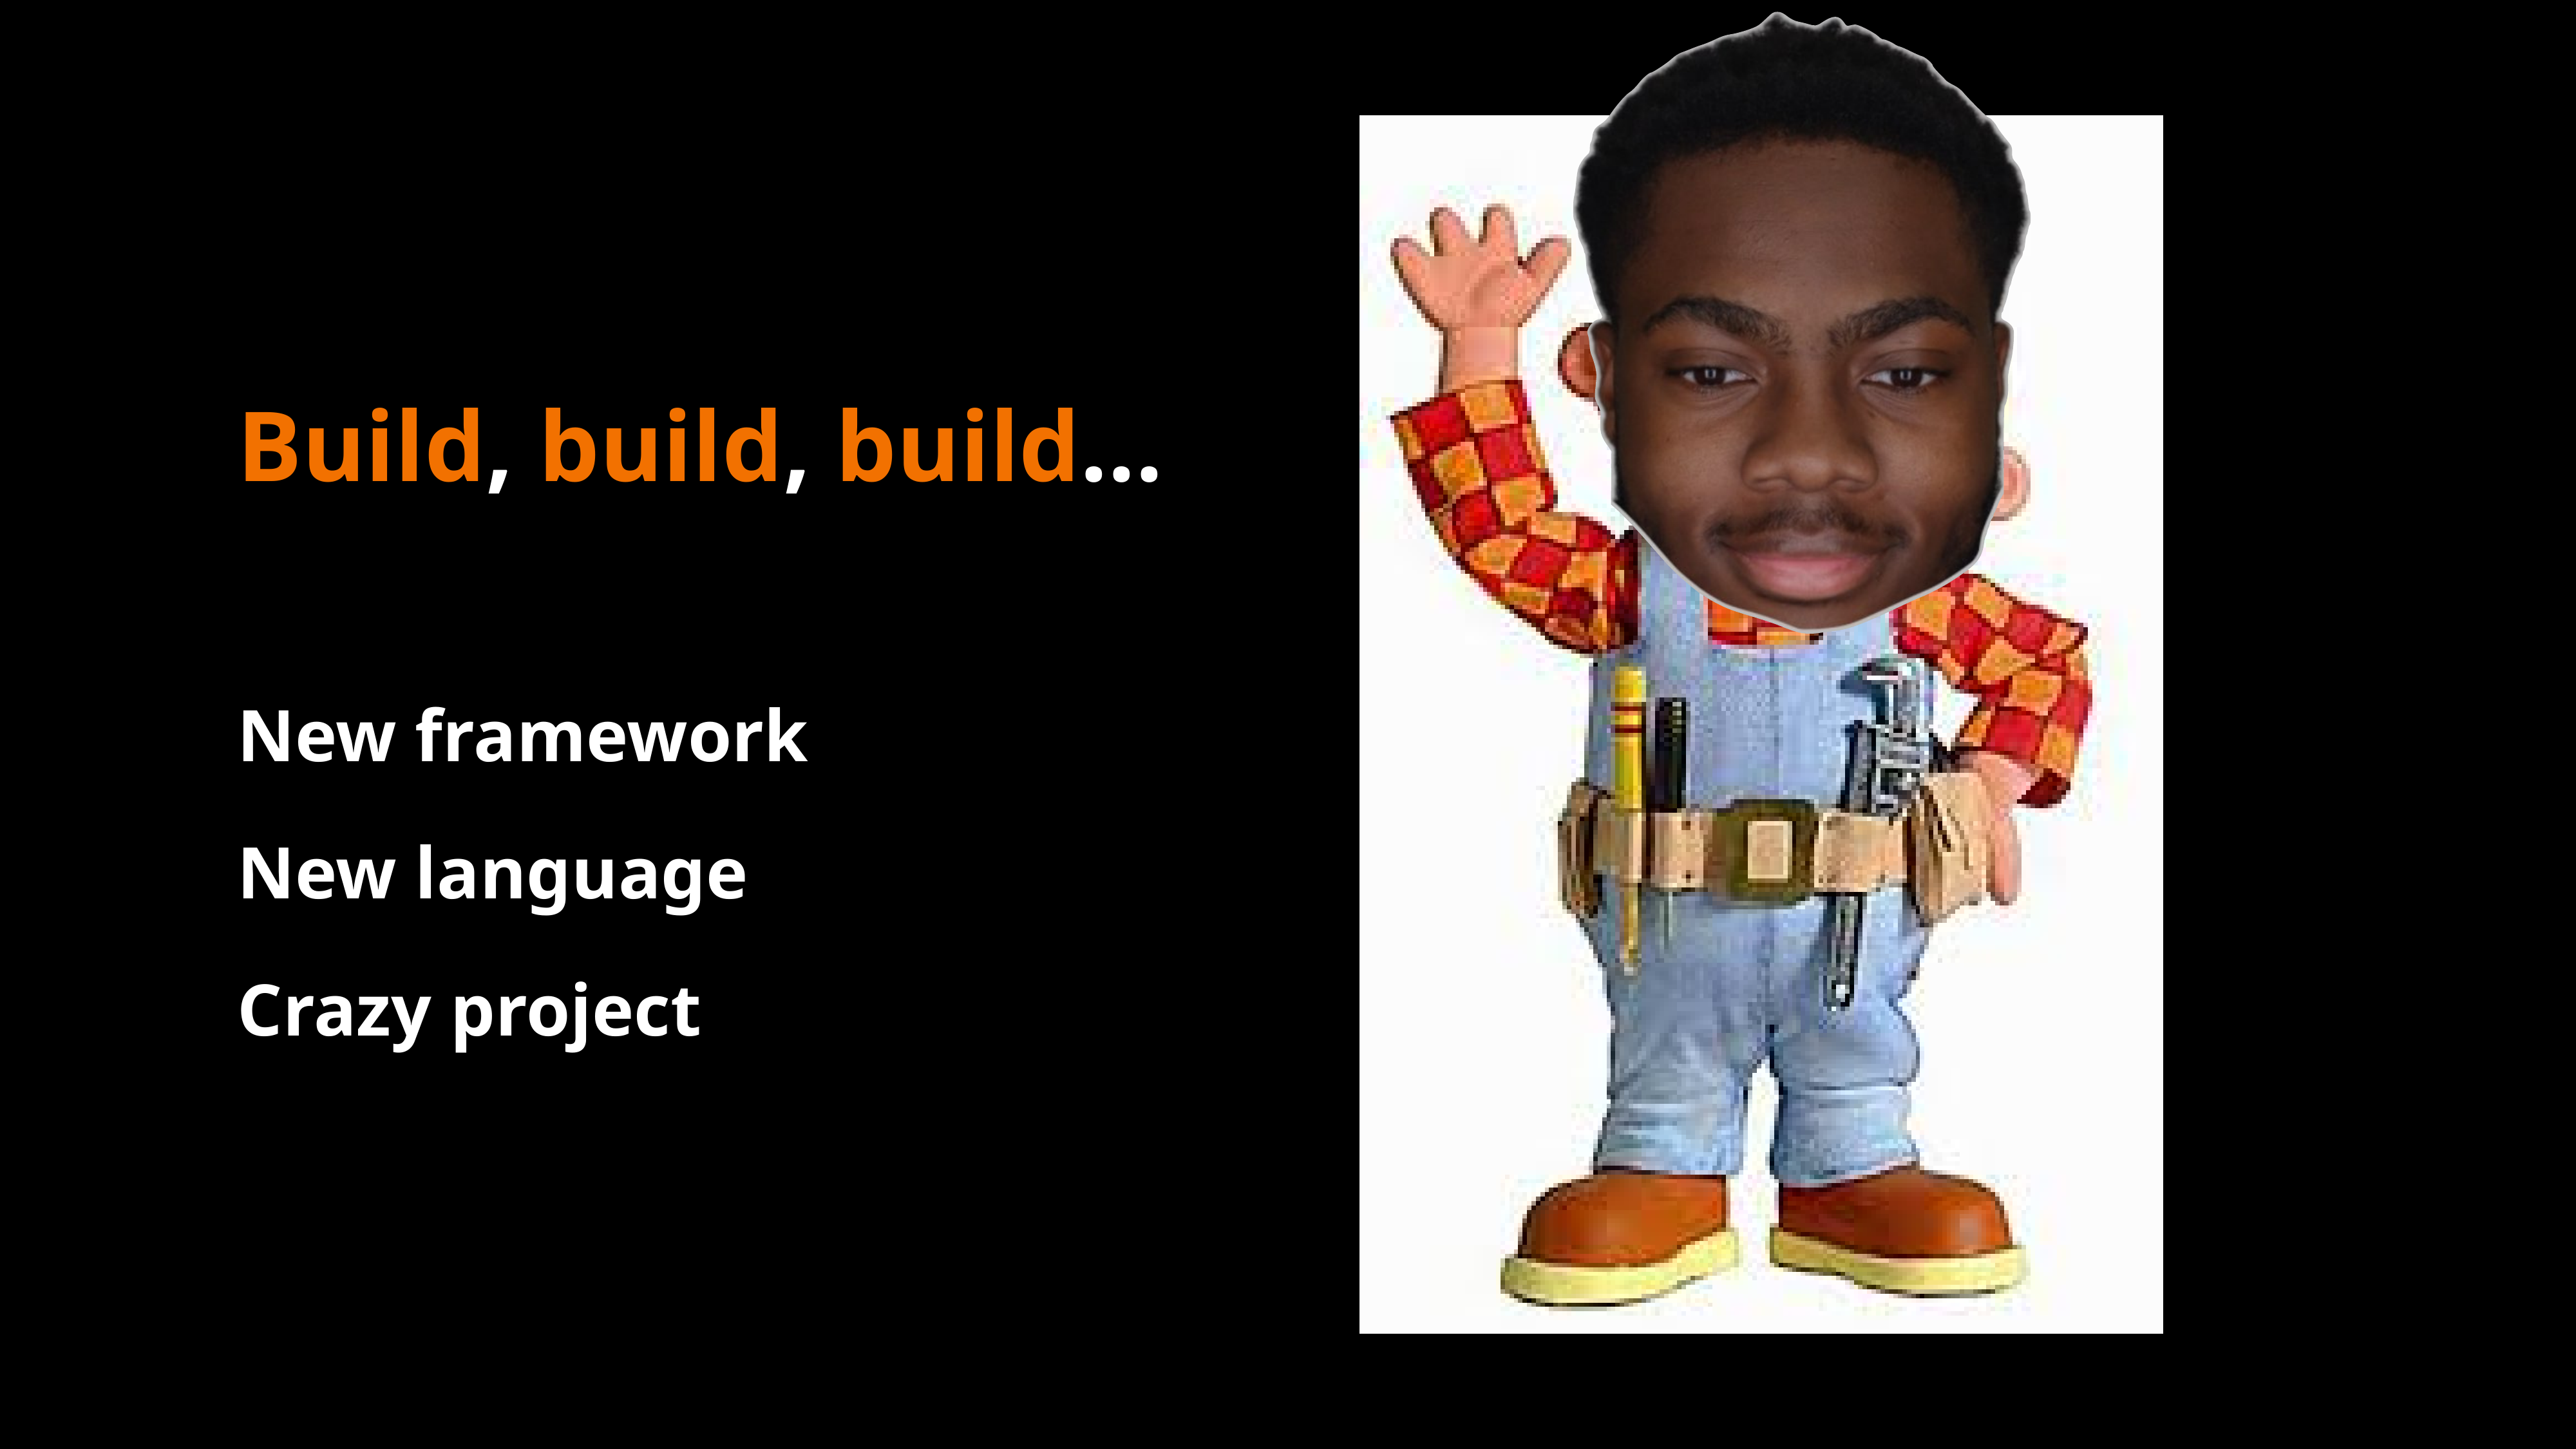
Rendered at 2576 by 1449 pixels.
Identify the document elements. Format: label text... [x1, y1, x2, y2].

picture [1359, 12, 2163, 1334]
text_box Build, build, build... New framework New language Crazy project [232, 392, 1169, 1057]
